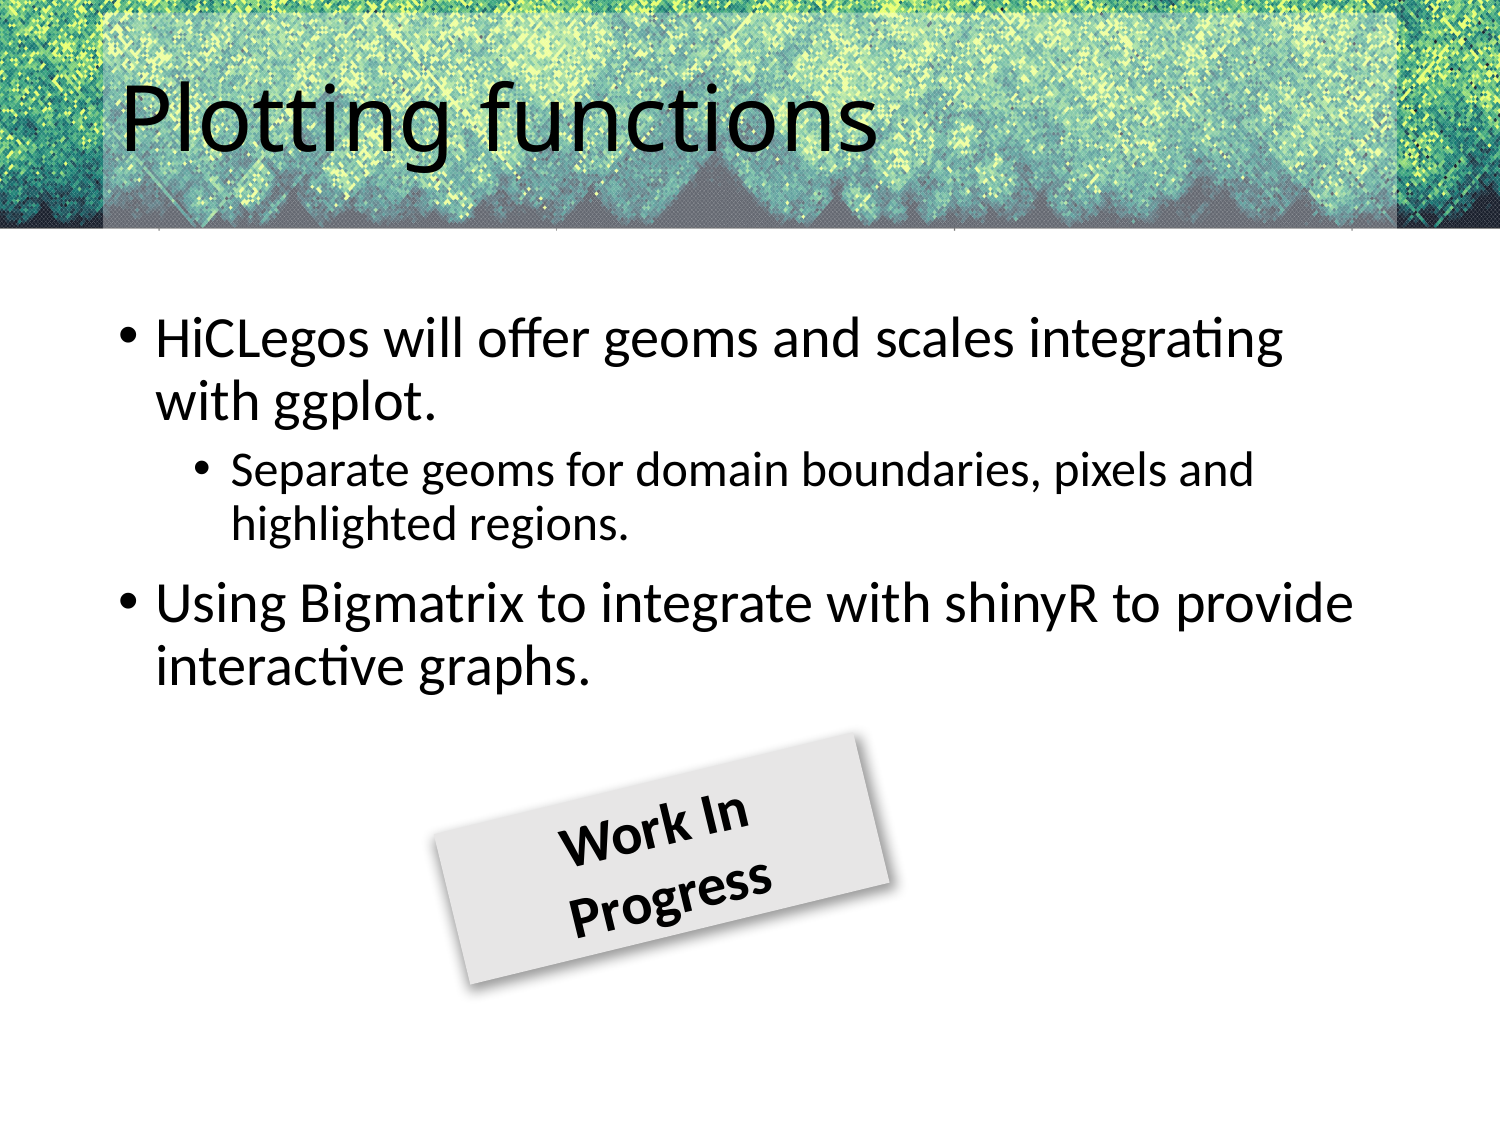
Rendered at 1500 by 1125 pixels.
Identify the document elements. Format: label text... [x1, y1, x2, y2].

picture [0, 0, 1500, 237]
text_box Work In Progress [433, 732, 890, 985]
list HiCLegos will offer geoms and scales integrating with ggplot. Separate geoms for domain boundaries, pixels and highlighted regions. Using Bigmatrix to integrate with shinyR to provide interactive graphs. [103, 299, 1397, 1014]
